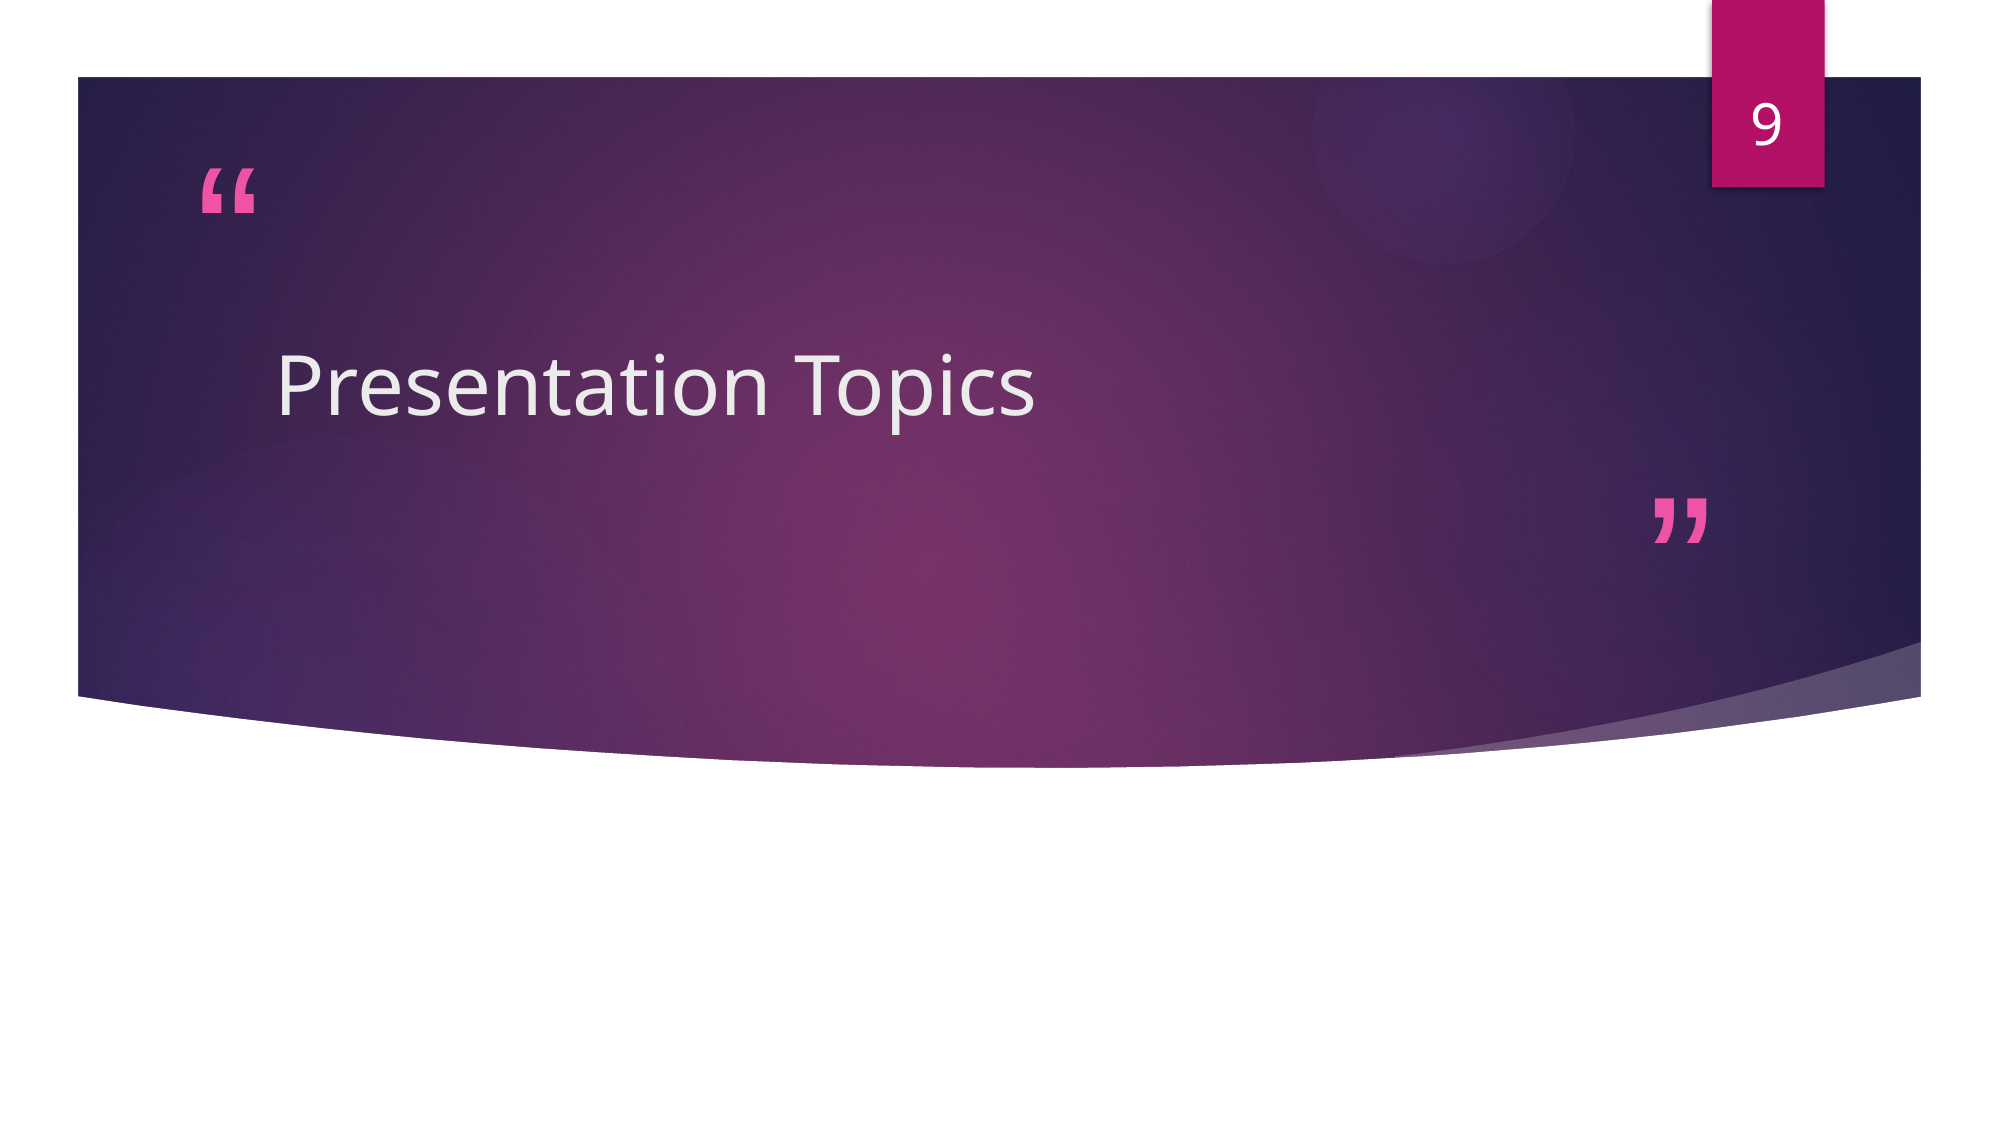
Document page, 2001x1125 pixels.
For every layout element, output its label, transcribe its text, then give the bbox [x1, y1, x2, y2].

slide_number 9 [1698, 48, 1836, 175]
title Presentation Topics [259, 161, 1647, 604]
